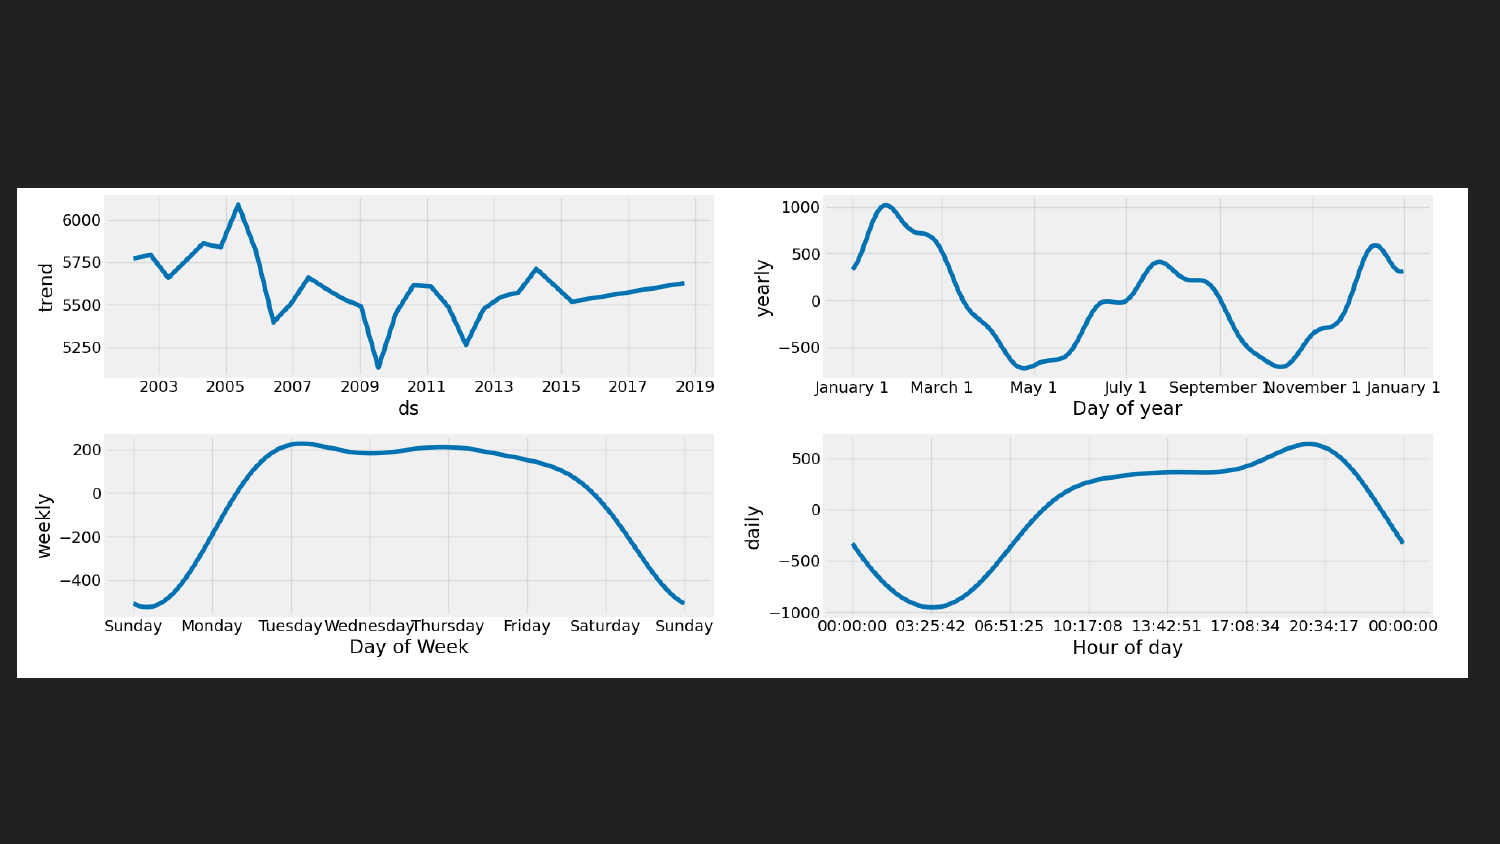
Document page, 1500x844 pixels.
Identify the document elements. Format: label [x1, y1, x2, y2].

picture [17, 187, 1468, 679]
